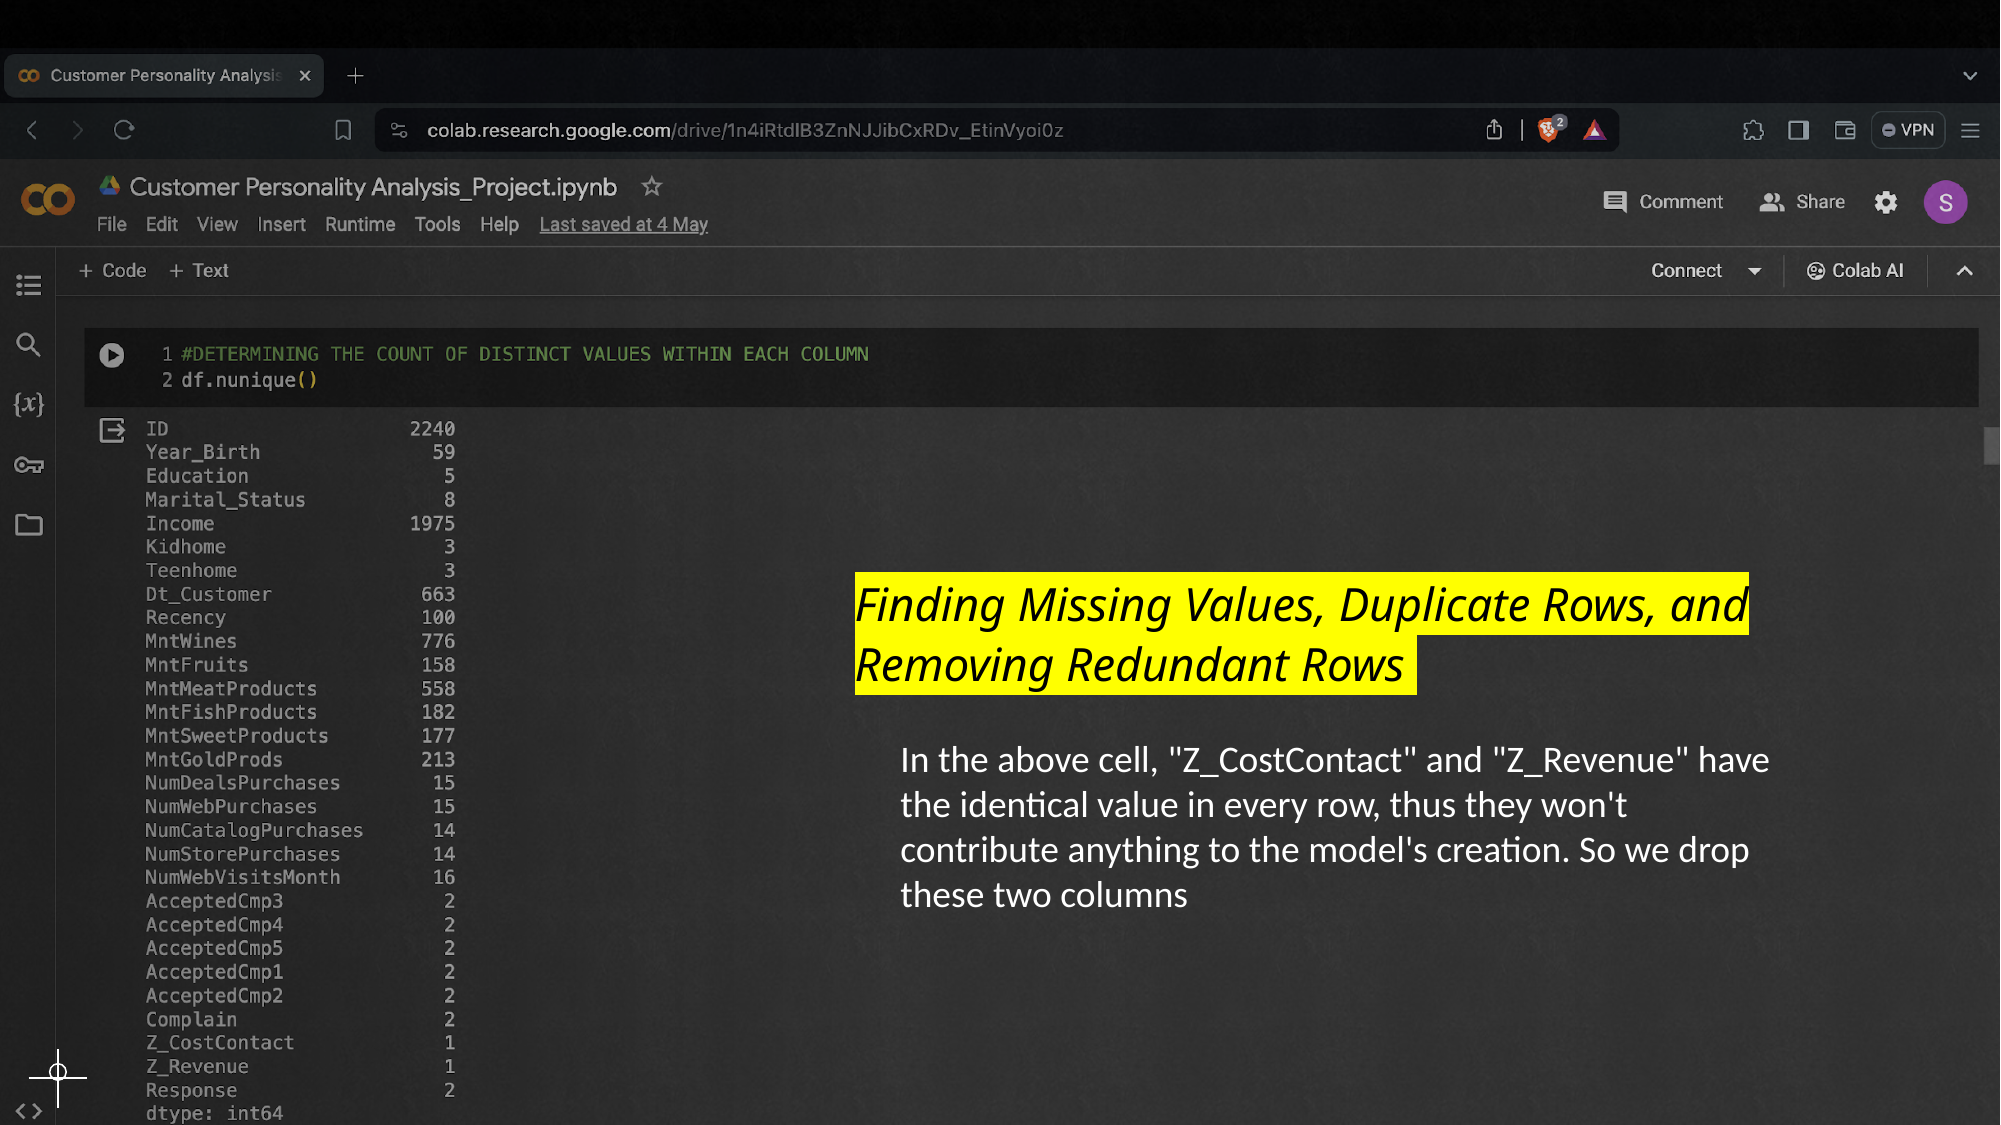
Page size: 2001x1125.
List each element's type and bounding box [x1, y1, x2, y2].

text_box [28, 1047, 88, 1109]
list [0, 0, 2000, 1125]
